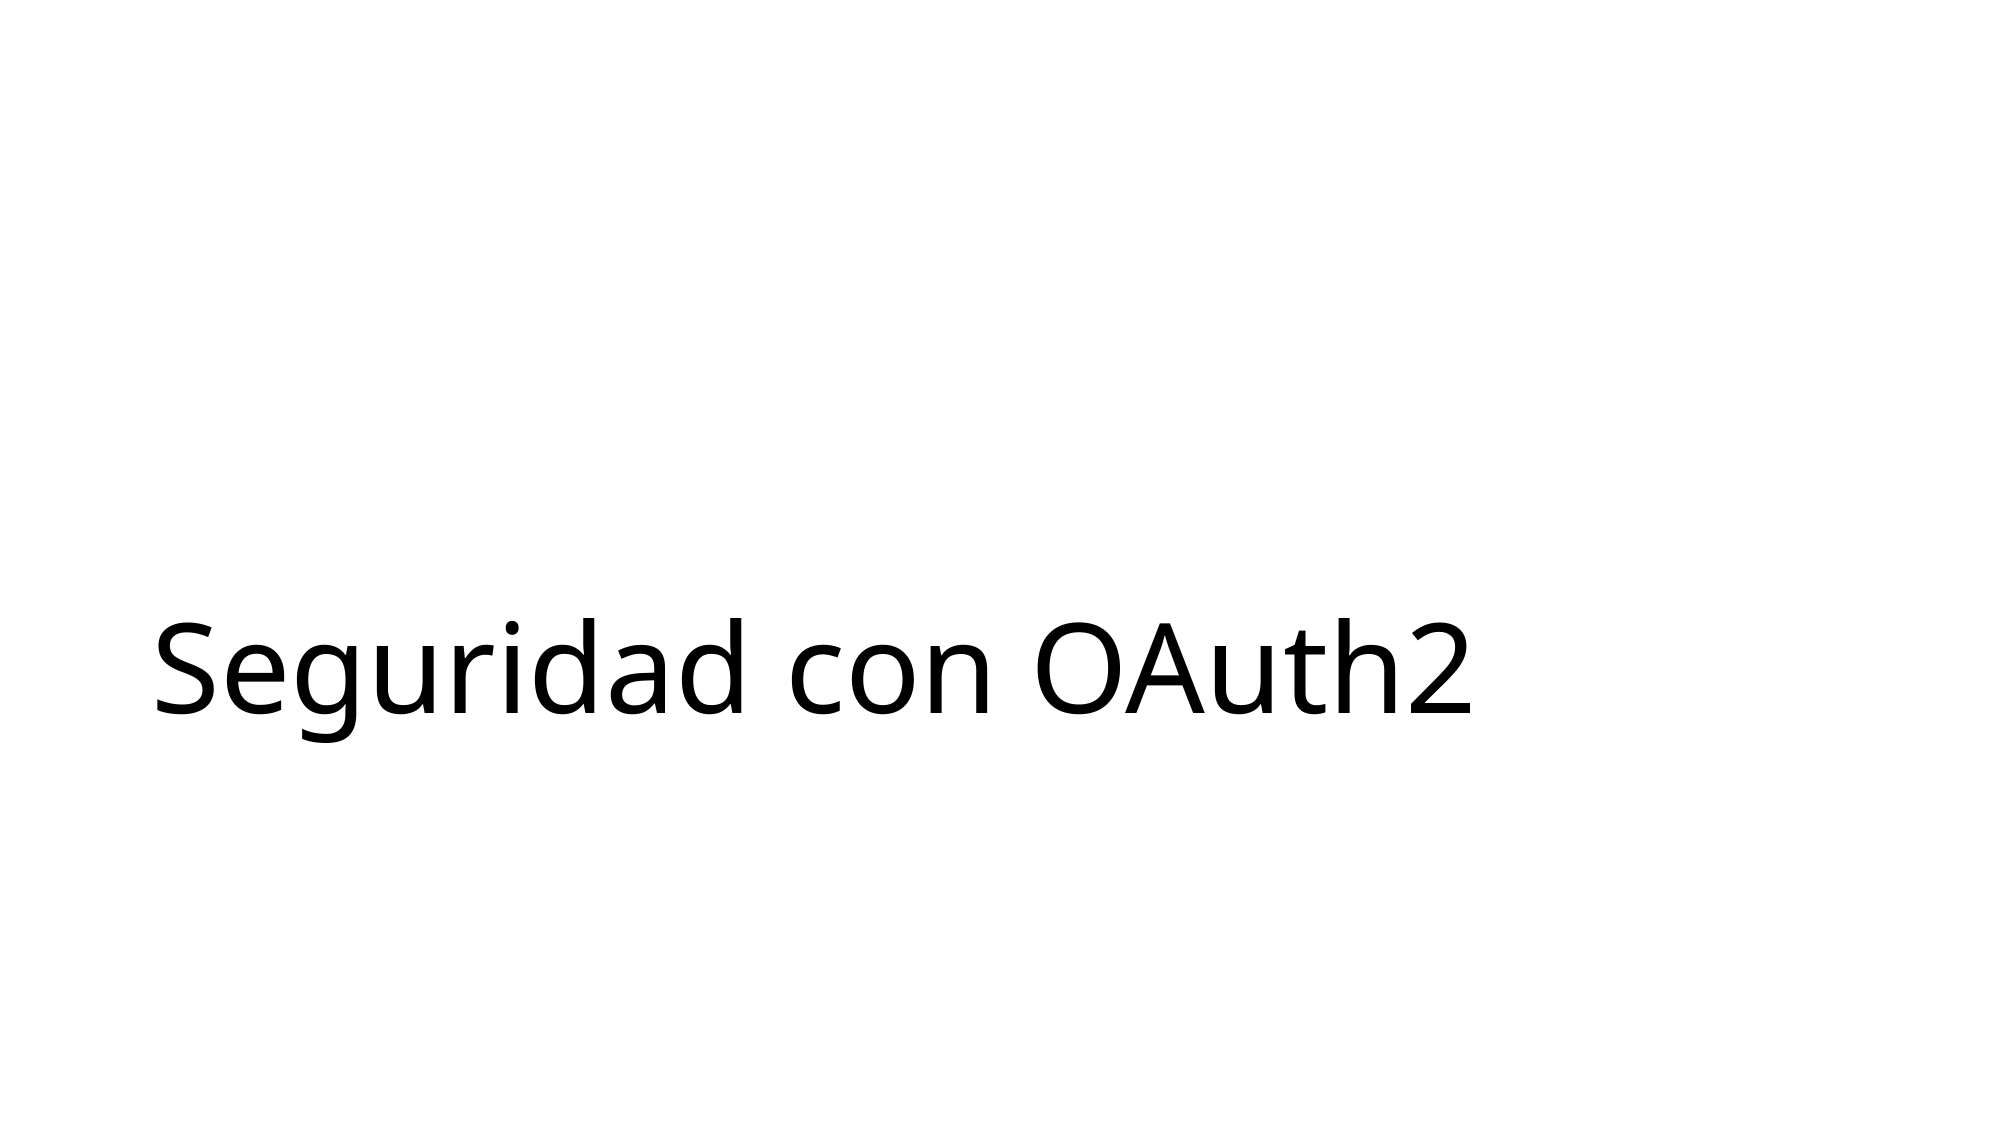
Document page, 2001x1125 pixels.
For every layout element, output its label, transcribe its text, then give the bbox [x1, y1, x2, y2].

title Seguridad con OAuth2 [136, 280, 1862, 749]
